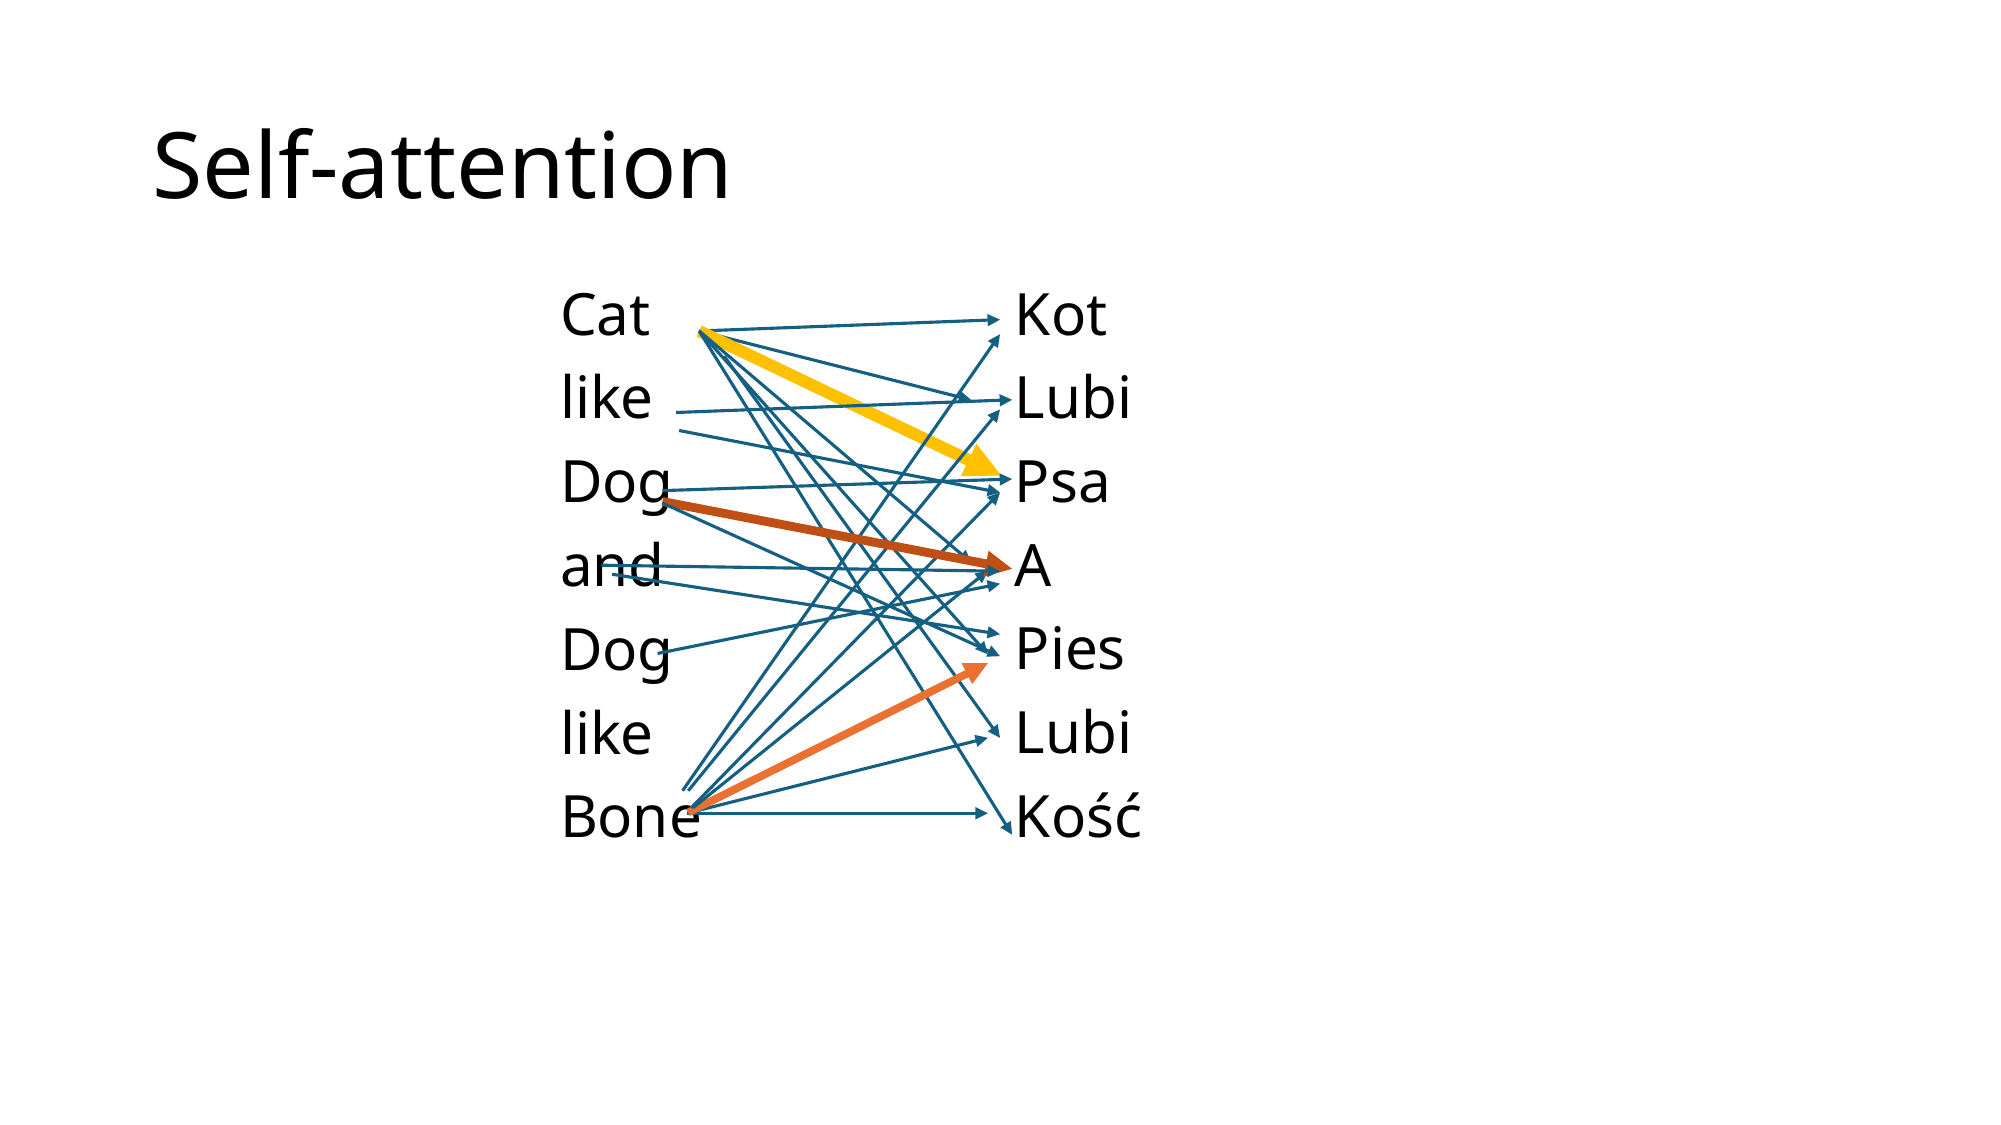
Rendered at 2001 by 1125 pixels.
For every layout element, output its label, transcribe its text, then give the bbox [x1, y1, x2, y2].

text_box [698, 570, 1013, 836]
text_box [698, 330, 1013, 399]
title Self-attention [137, 59, 1863, 278]
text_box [682, 657, 1001, 792]
list Cat like Dog and Dog like Bone [545, 277, 726, 992]
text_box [1001, 492, 1013, 500]
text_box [682, 413, 1001, 429]
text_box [687, 792, 989, 813]
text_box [661, 500, 1013, 570]
text_box Kot Lubi Psa A Pies Lubi Kość [999, 277, 1181, 992]
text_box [661, 478, 1013, 492]
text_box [698, 319, 1001, 330]
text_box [656, 635, 1001, 655]
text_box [1001, 413, 1013, 478]
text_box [678, 429, 1001, 478]
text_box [682, 333, 1001, 399]
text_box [600, 564, 1001, 572]
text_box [690, 792, 1001, 809]
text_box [661, 502, 1001, 564]
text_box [682, 493, 1001, 500]
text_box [611, 573, 1001, 635]
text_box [675, 399, 1013, 413]
